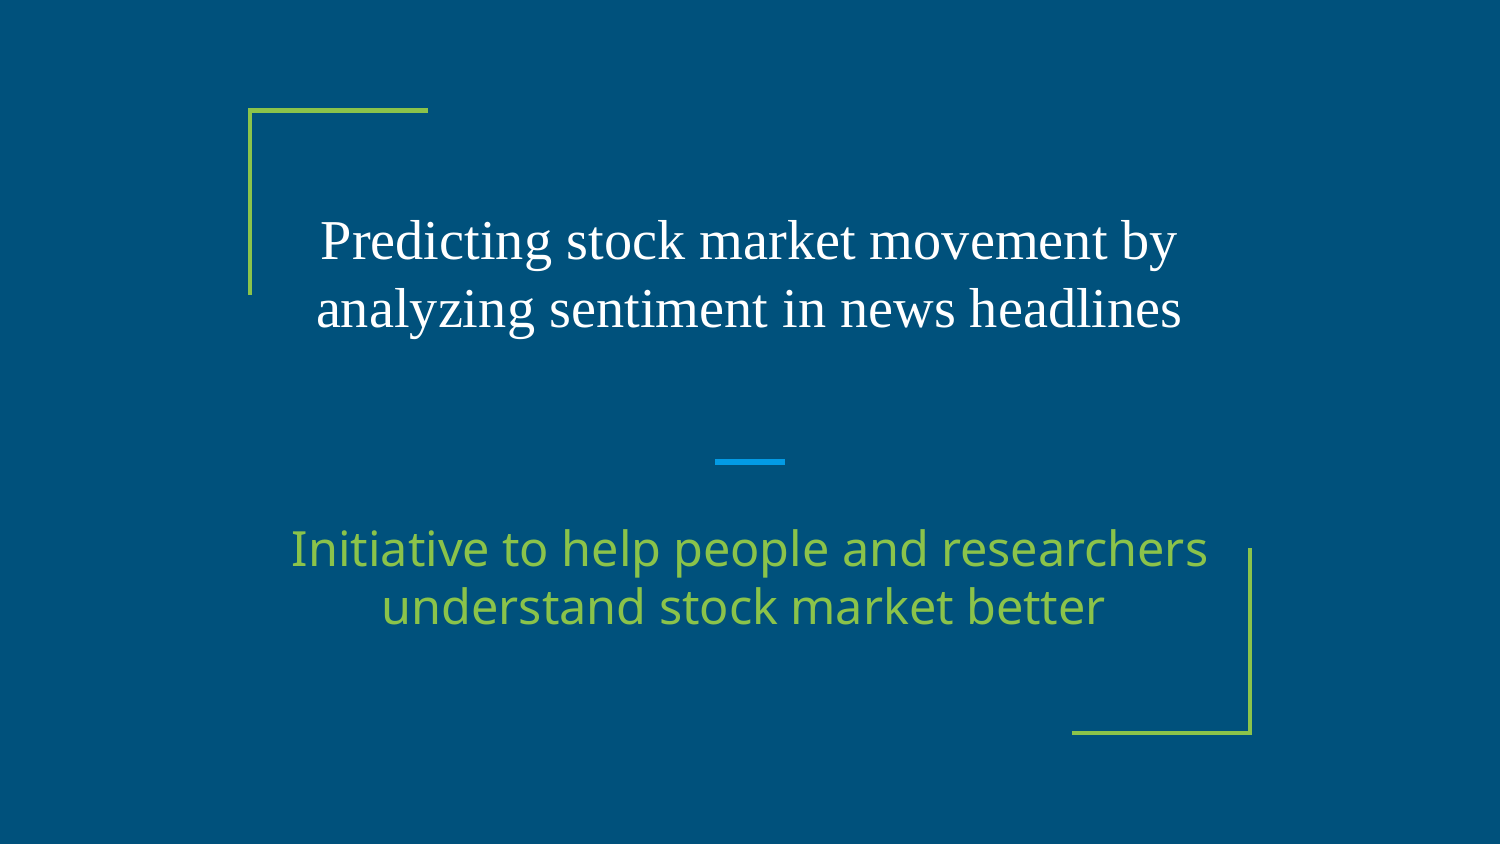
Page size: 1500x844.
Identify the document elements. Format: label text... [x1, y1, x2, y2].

subtitle Initiative to help people and researchers understand stock market better [275, 502, 1225, 652]
title Predicting stock market movement by analyzing sentiment in news headlines [275, 183, 1225, 354]
